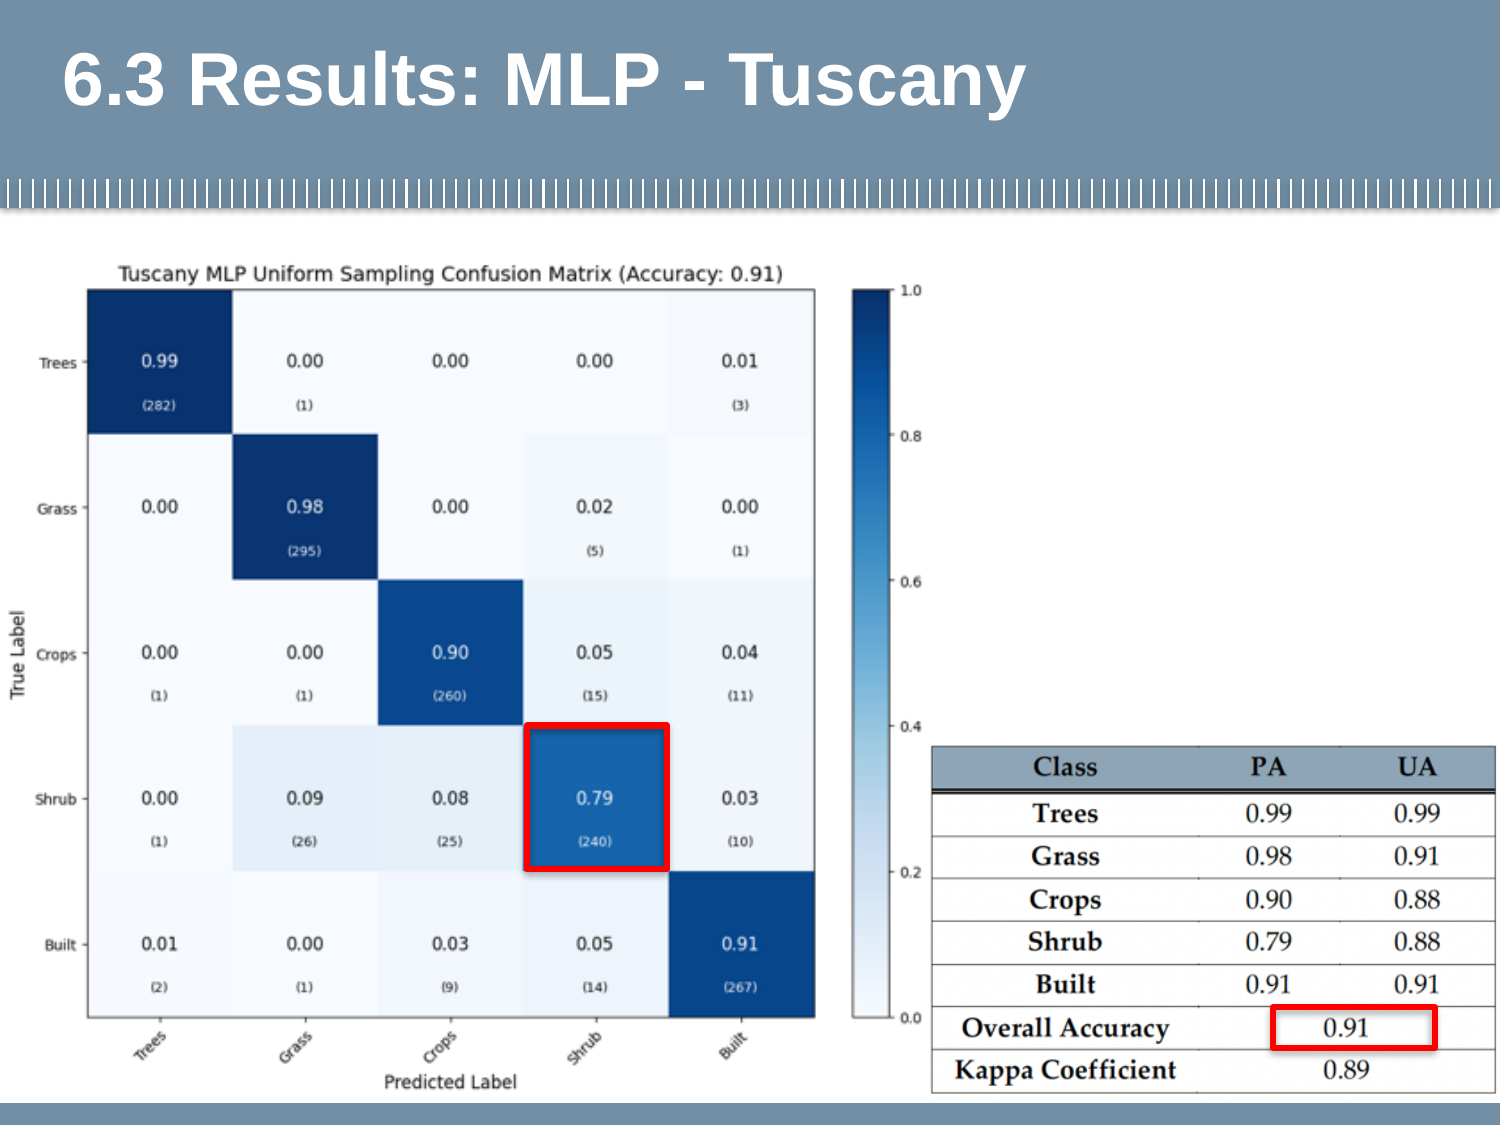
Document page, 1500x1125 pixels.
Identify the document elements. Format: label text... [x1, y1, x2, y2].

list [0, 255, 932, 1103]
picture [928, 745, 1500, 1103]
title 6.3 Results: MLP - Tuscany [47, 22, 1455, 161]
